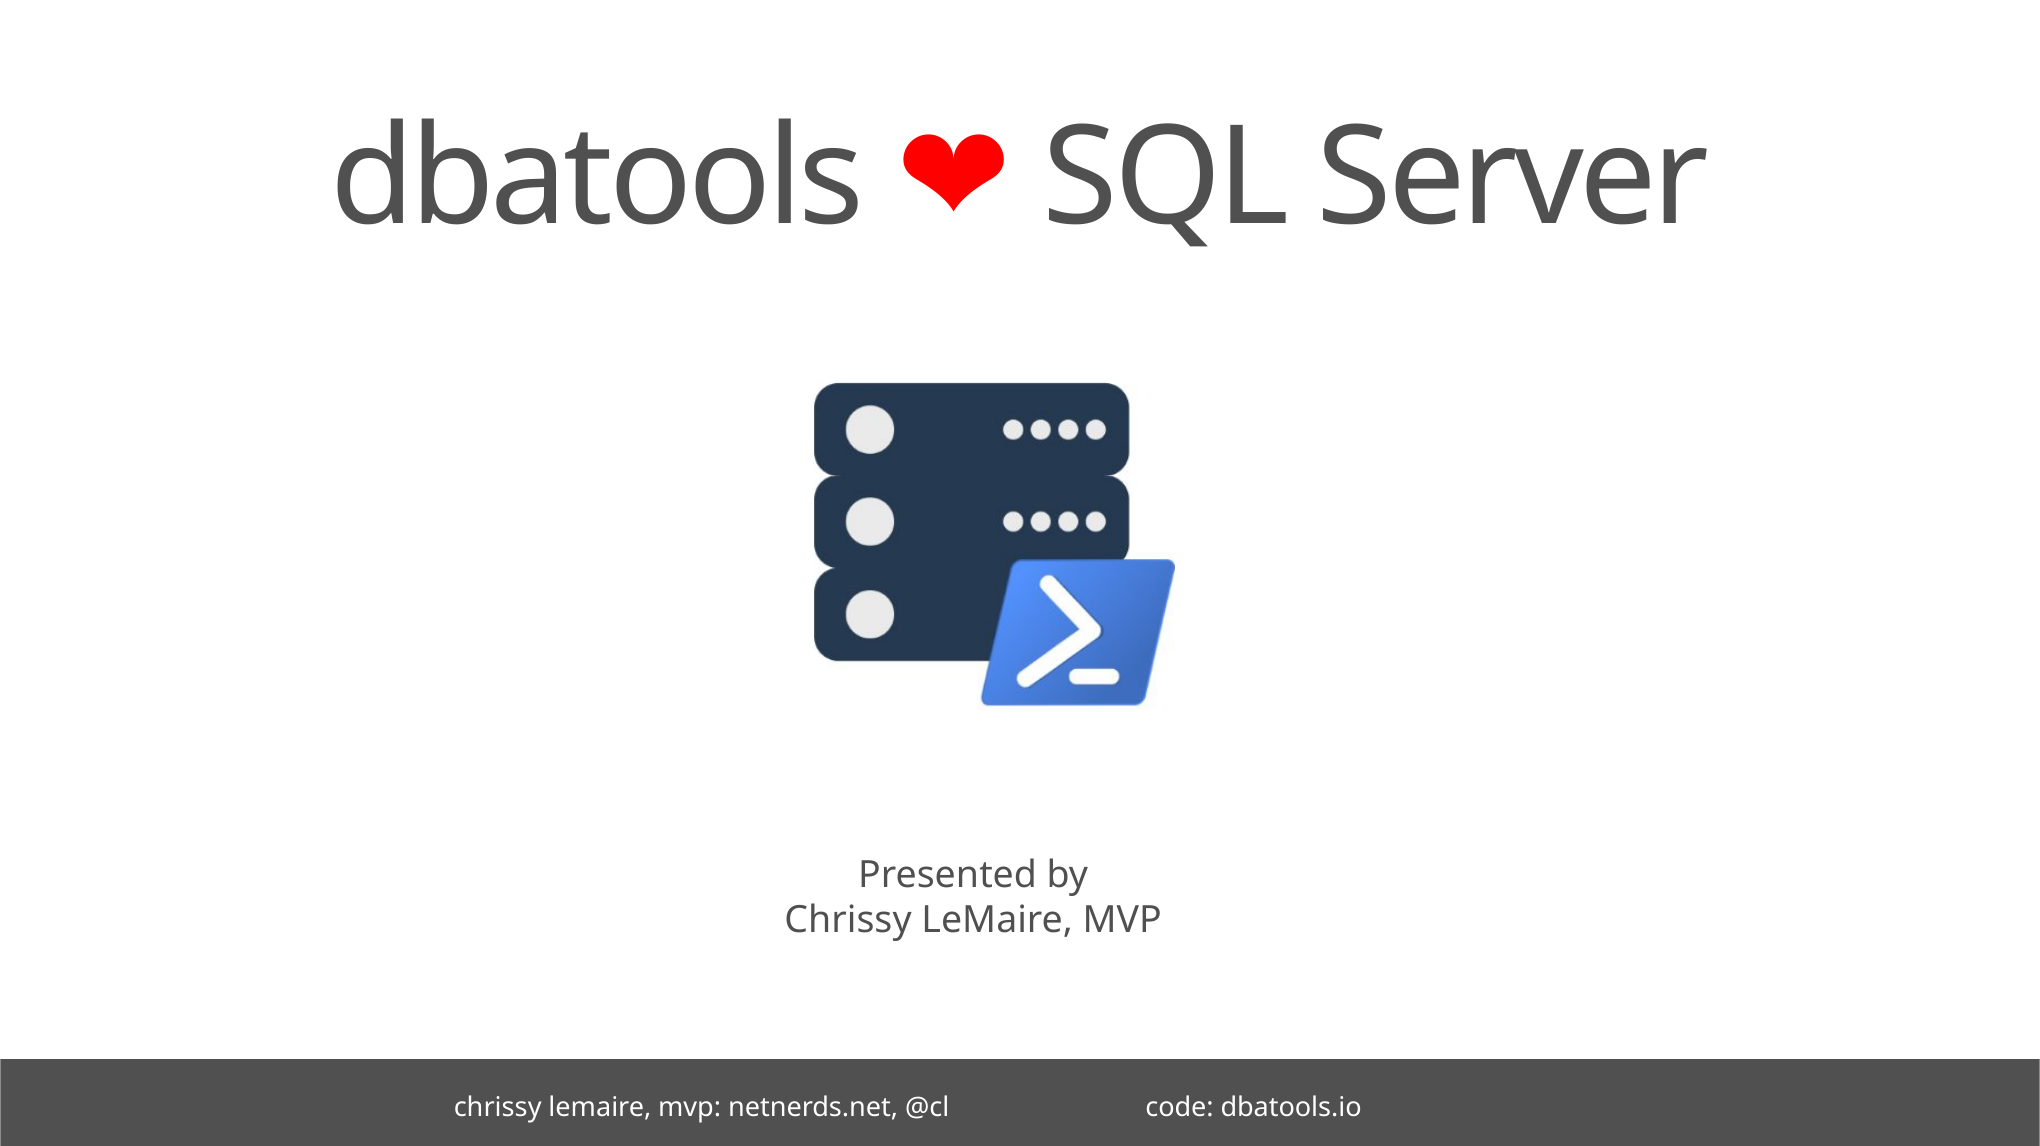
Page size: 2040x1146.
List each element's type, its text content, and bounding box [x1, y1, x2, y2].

title dbatools ❤ SQL Server [44, 103, 1996, 293]
text_box Presented by Chrissy LeMaire, MVP [769, 842, 1178, 948]
picture [813, 382, 1175, 710]
text_box chrissy lemaire, mvp: netnerds.net, @cl code: dbatools.io [446, 1081, 1632, 1130]
text_box [0, 1059, 2040, 1146]
